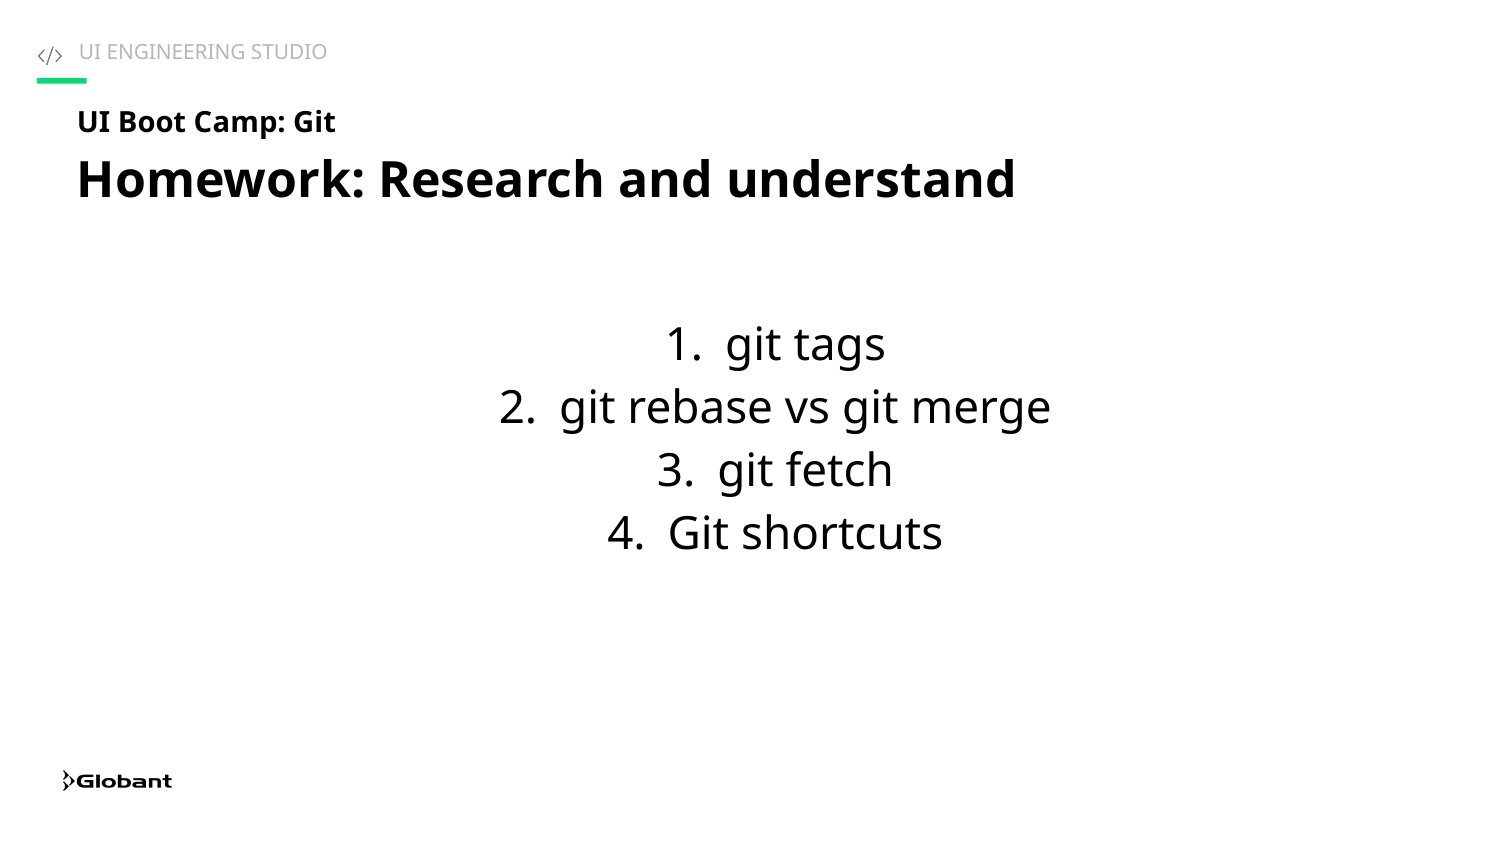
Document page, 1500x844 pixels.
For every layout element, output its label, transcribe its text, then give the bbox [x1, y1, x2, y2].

text_box UI ENGINEERING STUDIO [64, 29, 632, 69]
text_box git tags git rebase vs git merge git fetch Git shortcuts [135, 291, 1401, 726]
picture [36, 45, 63, 66]
text_box [37, 78, 87, 84]
text_box UI Boot Camp: Git Homework: Research and understand [61, 83, 1401, 227]
picture [62, 770, 172, 791]
